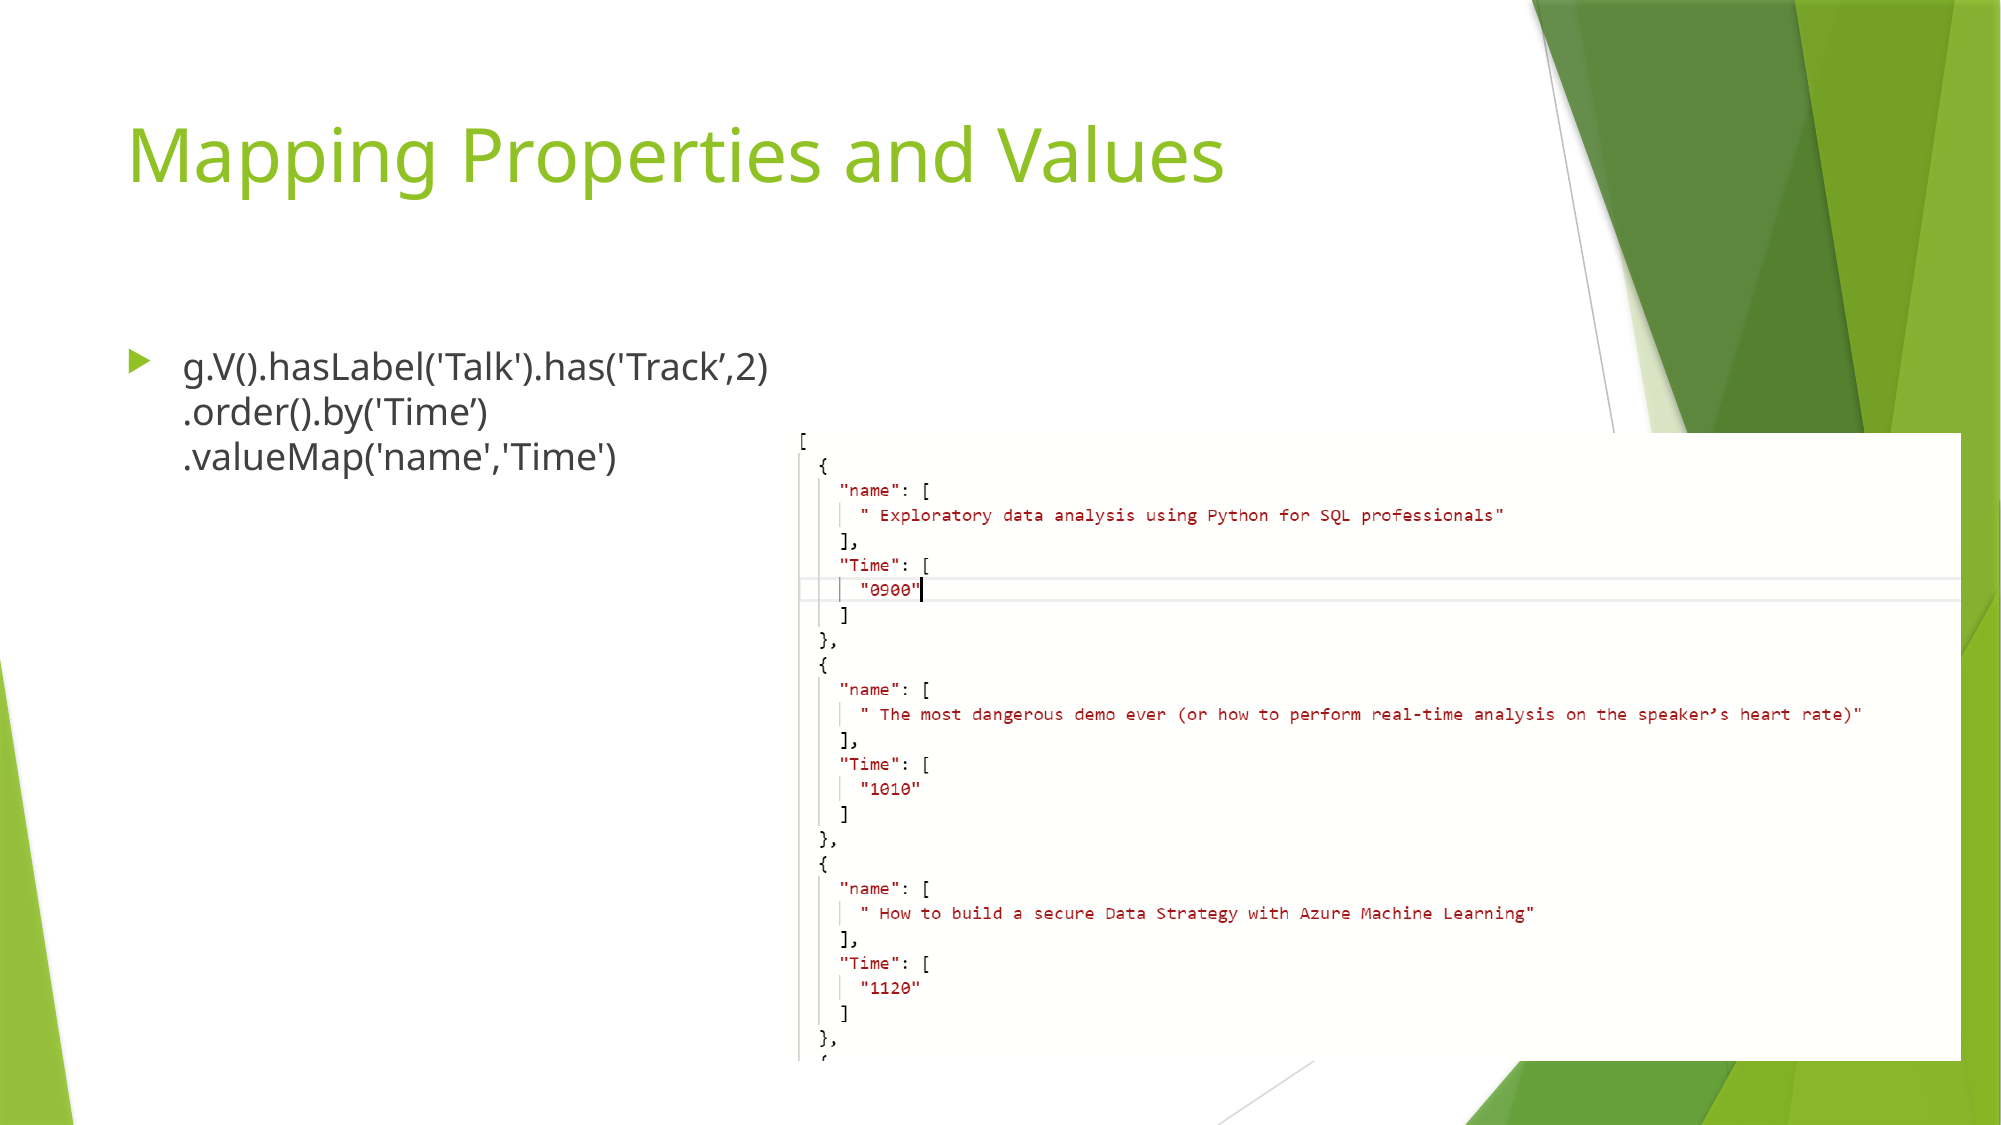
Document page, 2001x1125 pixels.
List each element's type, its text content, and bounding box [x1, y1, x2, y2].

title Mapping Properties and Values [111, 99, 1522, 317]
picture [777, 433, 1962, 1061]
list g.V().hasLabel('Talk').has('Track’,2) .order().by('Time’) .valueMap('name','Time') [111, 335, 961, 973]
